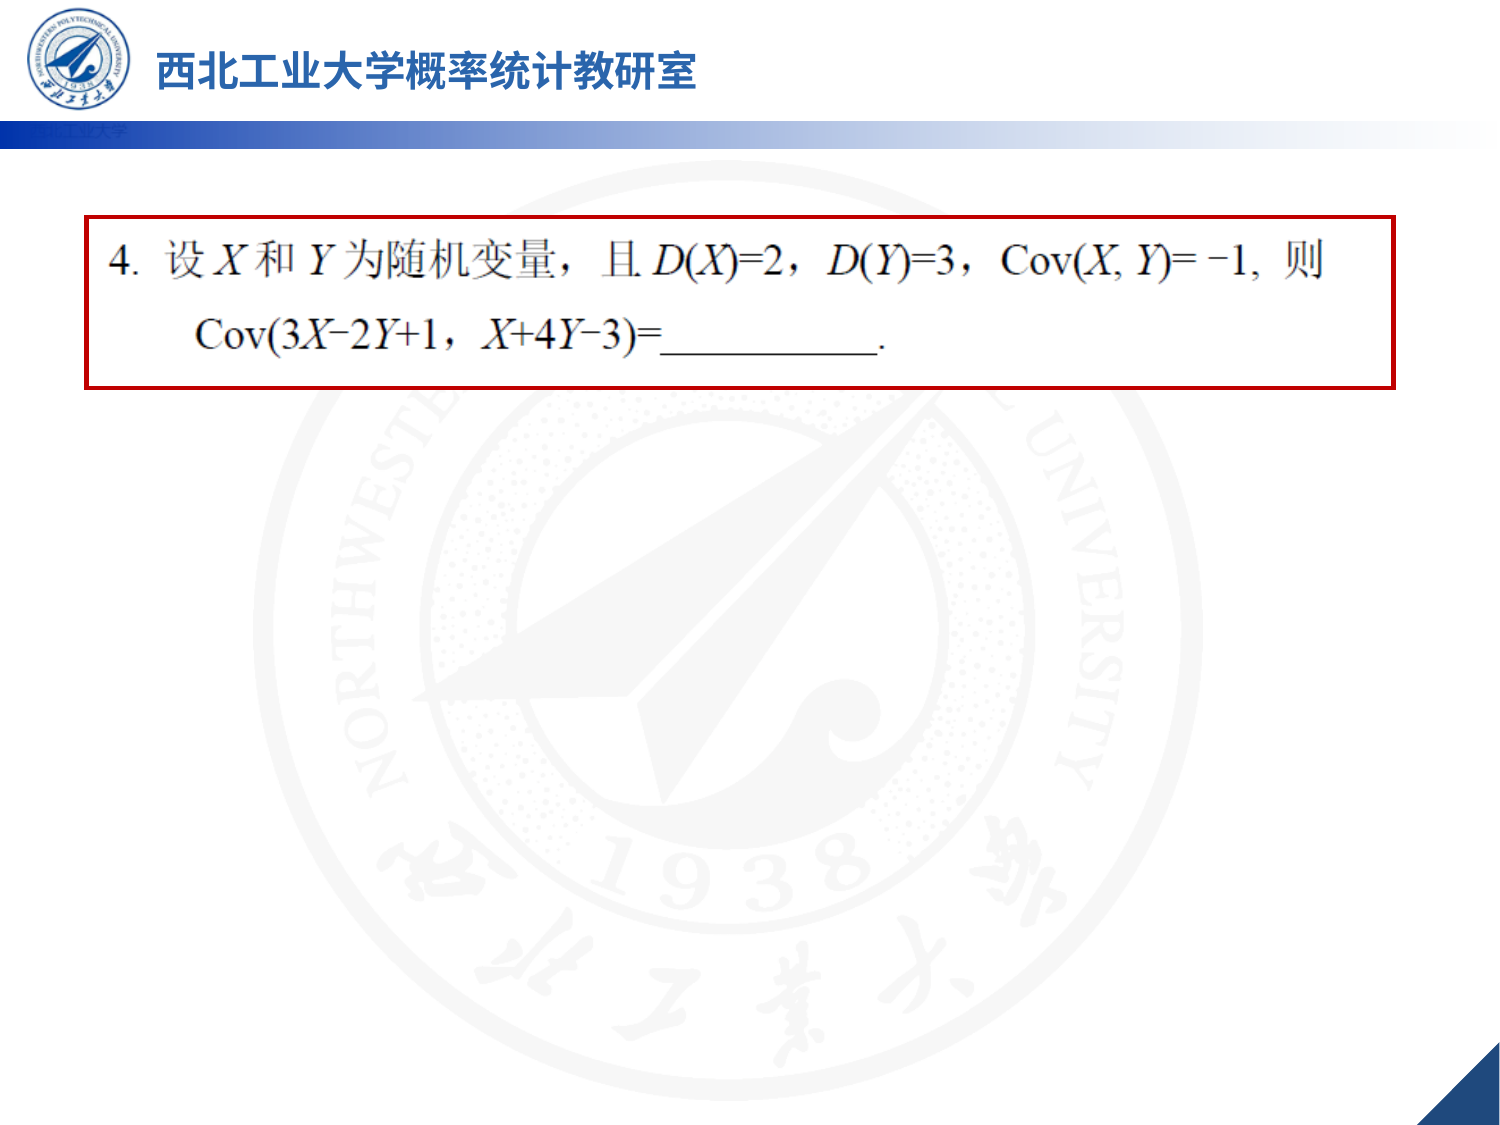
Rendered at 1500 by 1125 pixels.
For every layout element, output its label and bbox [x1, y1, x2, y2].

picture [3, 1, 152, 121]
picture [88, 218, 1392, 387]
